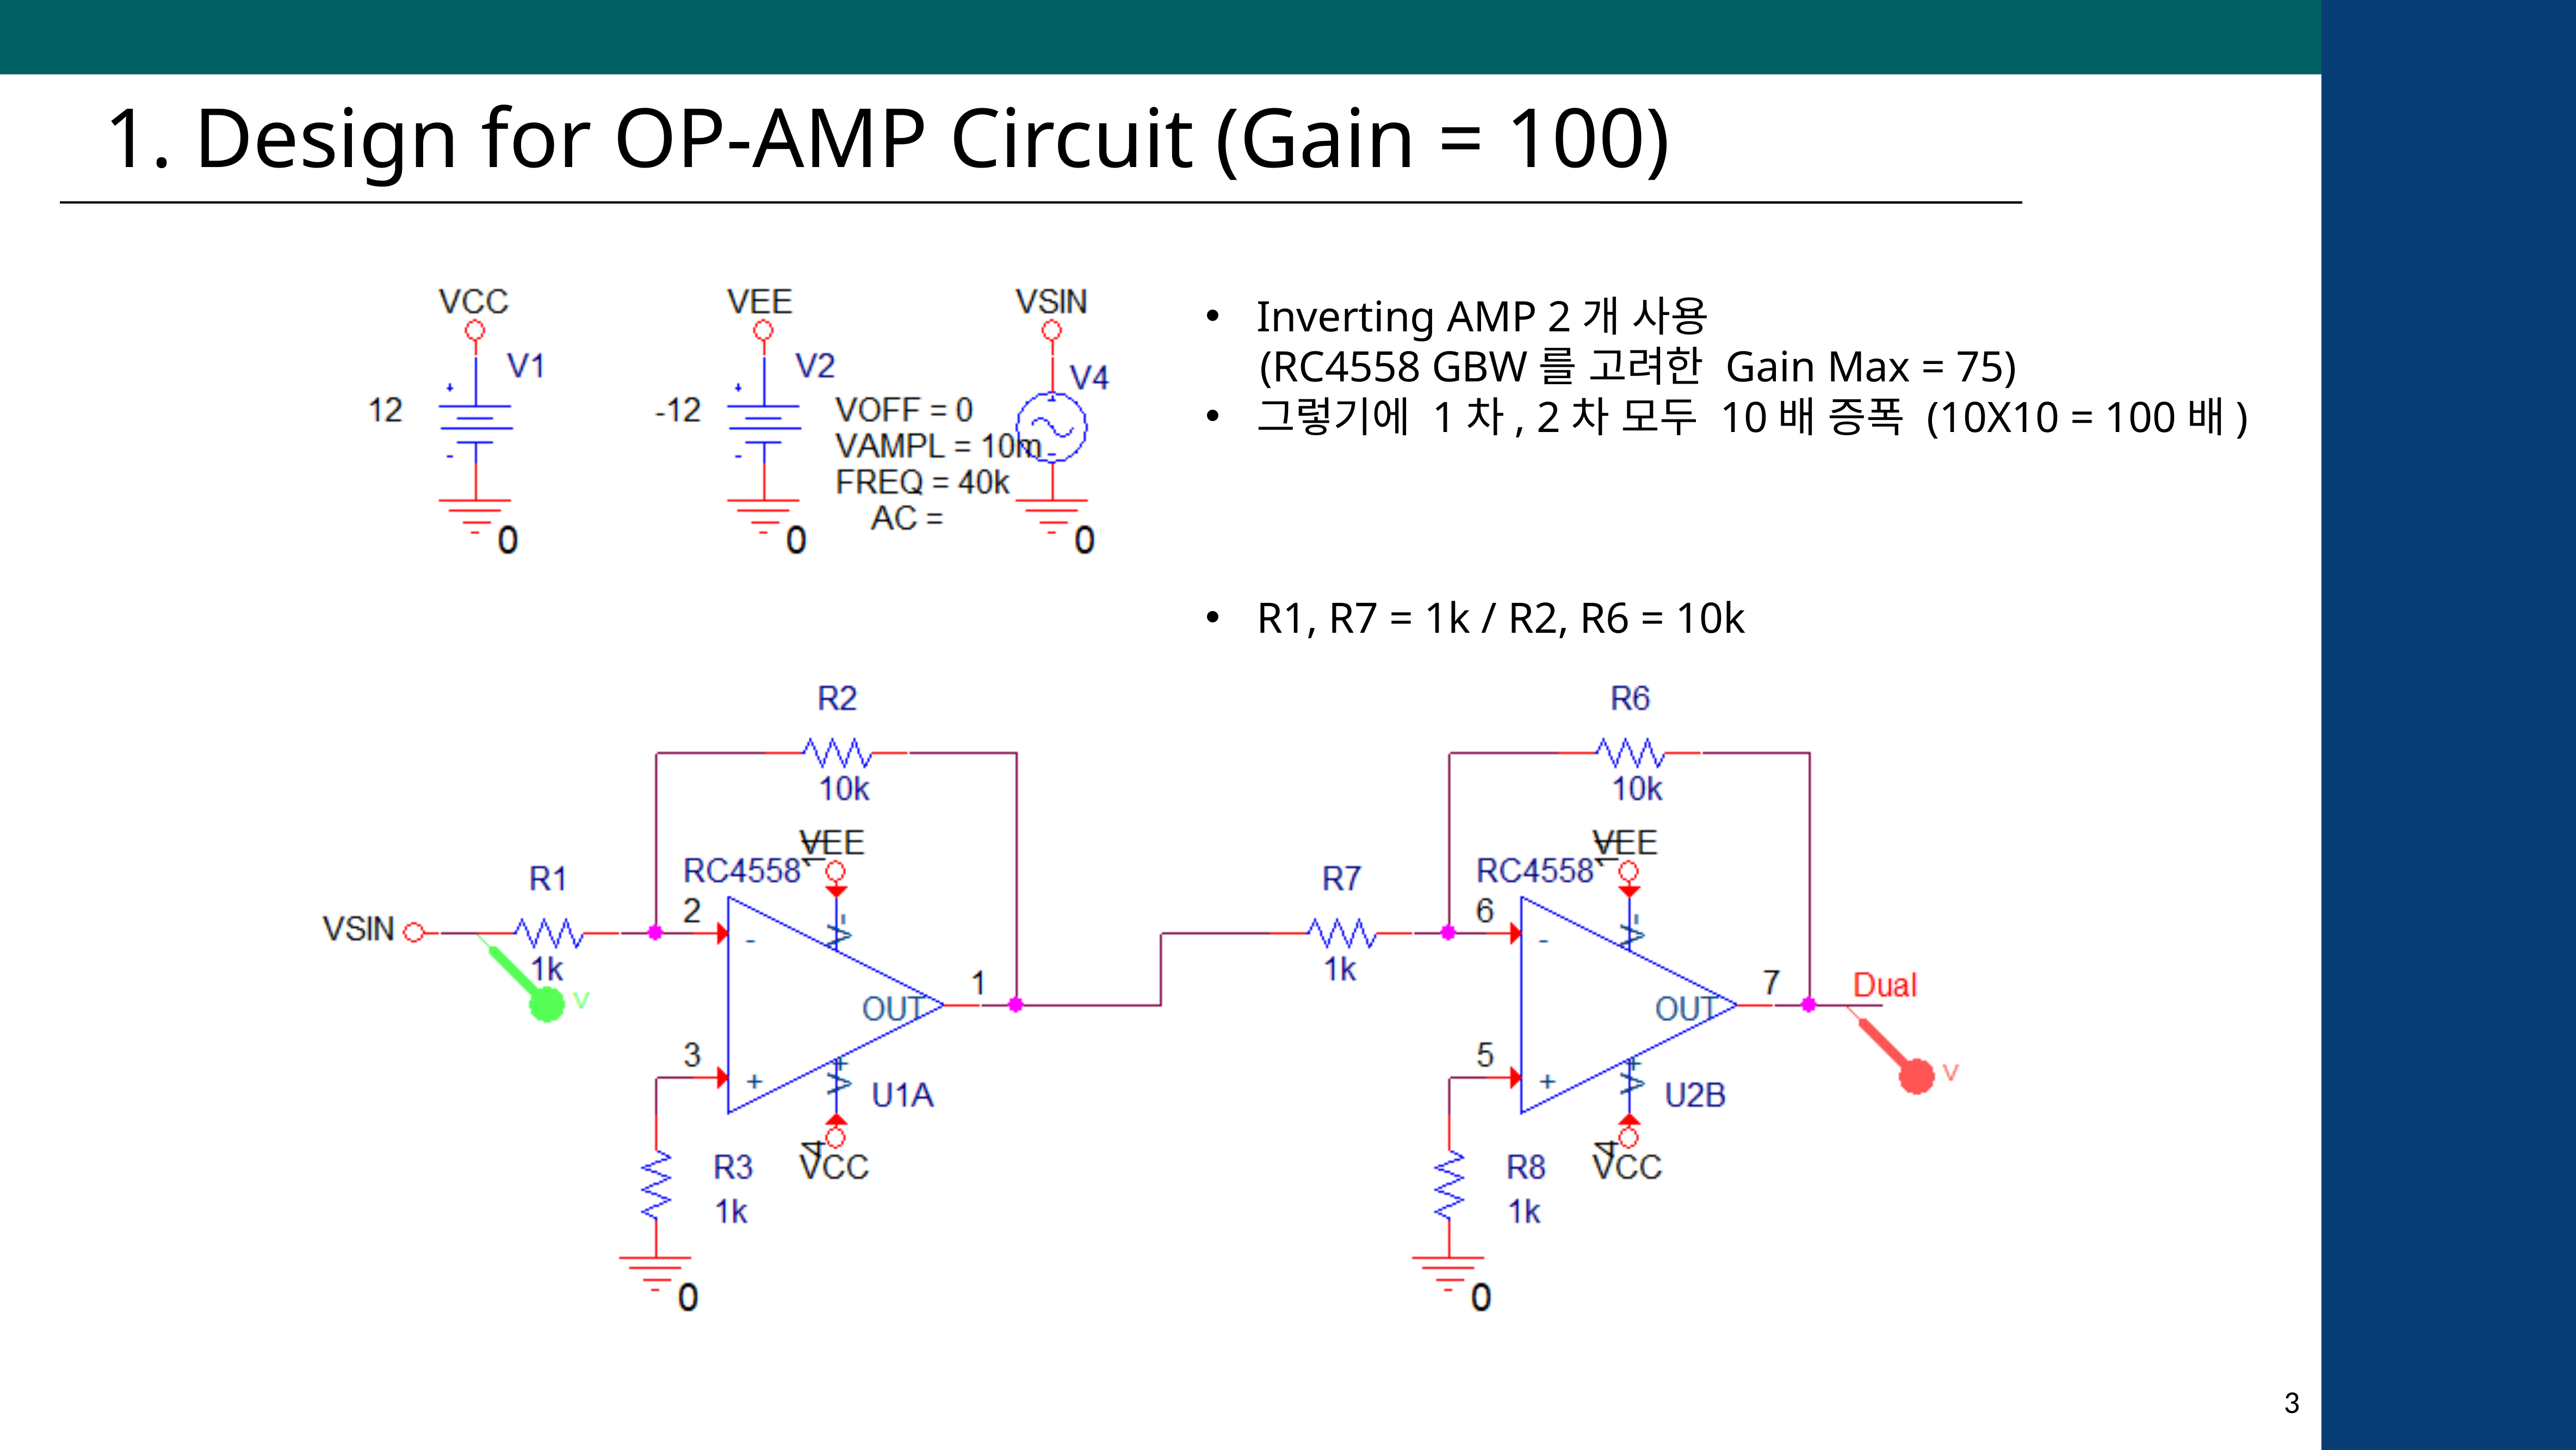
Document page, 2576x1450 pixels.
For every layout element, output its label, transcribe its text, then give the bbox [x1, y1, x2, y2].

text_box 1. Design for OP-AMP Circuit (Gain = 100) [104, 85, 1671, 184]
text_box [2321, 0, 2576, 1450]
picture [315, 275, 1972, 1324]
text_box [0, 0, 2321, 75]
